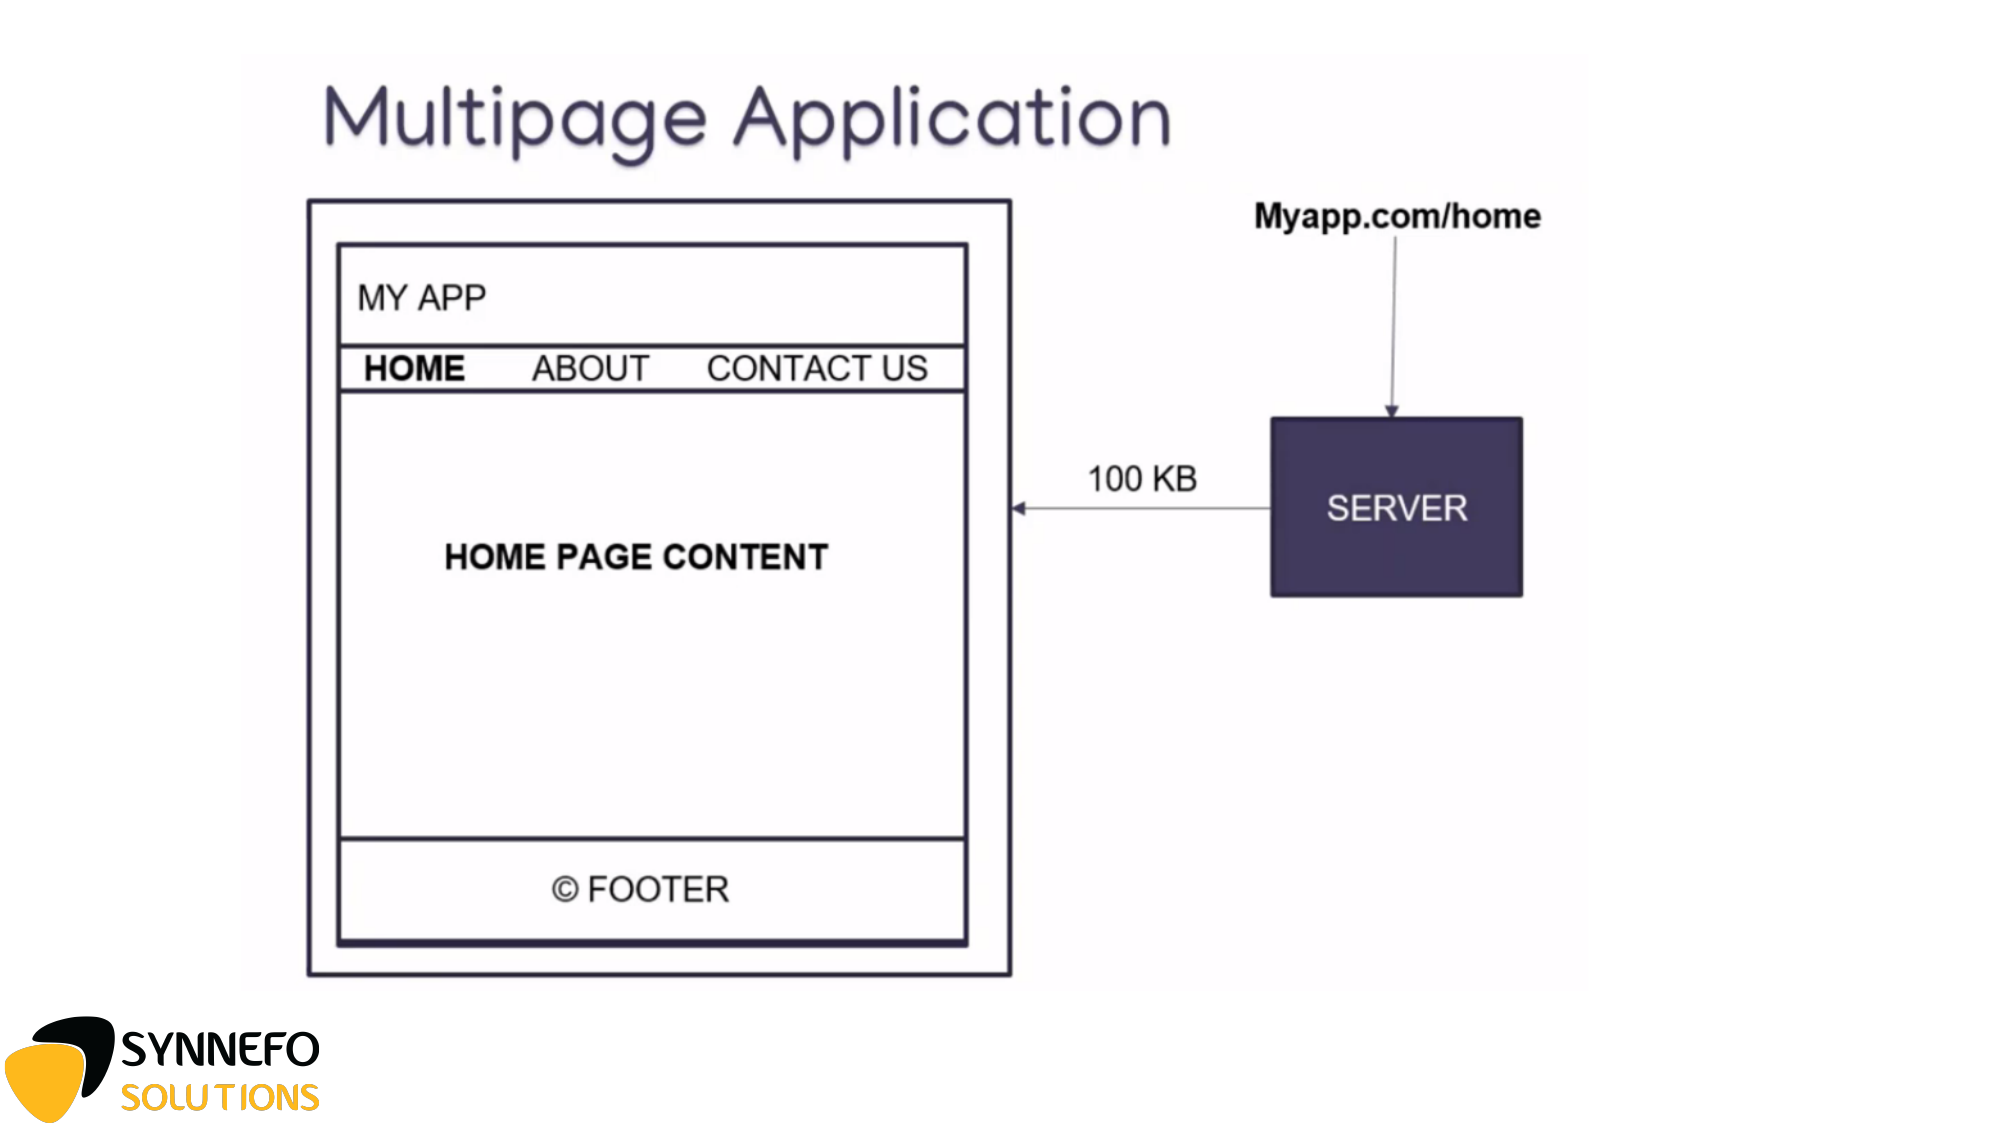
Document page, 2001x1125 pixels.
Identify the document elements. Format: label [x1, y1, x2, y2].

picture [0, 1009, 358, 1125]
picture [240, 54, 1589, 991]
